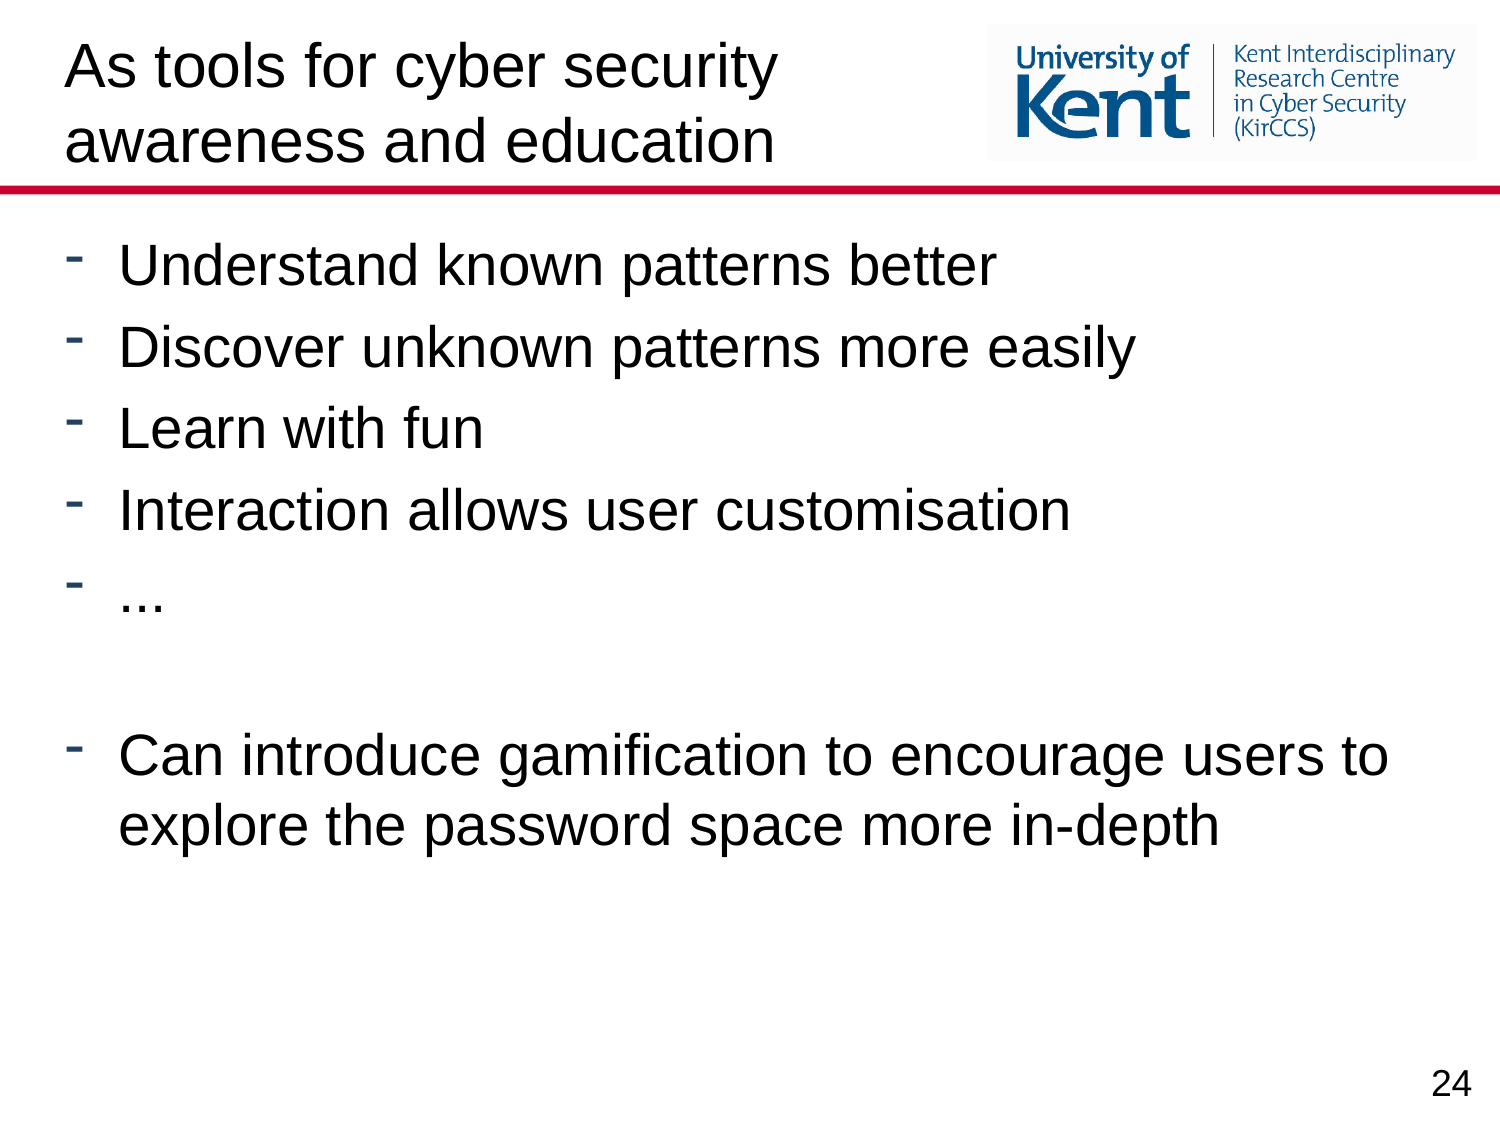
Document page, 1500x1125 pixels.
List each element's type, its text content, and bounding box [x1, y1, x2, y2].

text_box As tools for cyber security awareness and education [49, 31, 1000, 169]
picture [987, 24, 1477, 161]
text_box Understand known patterns better Discover unknown patterns more easily Learn with fun Interaction allows user customisation ... Can introduce gamification to encourage users to explore the password space more in-depth [49, 219, 1450, 1000]
